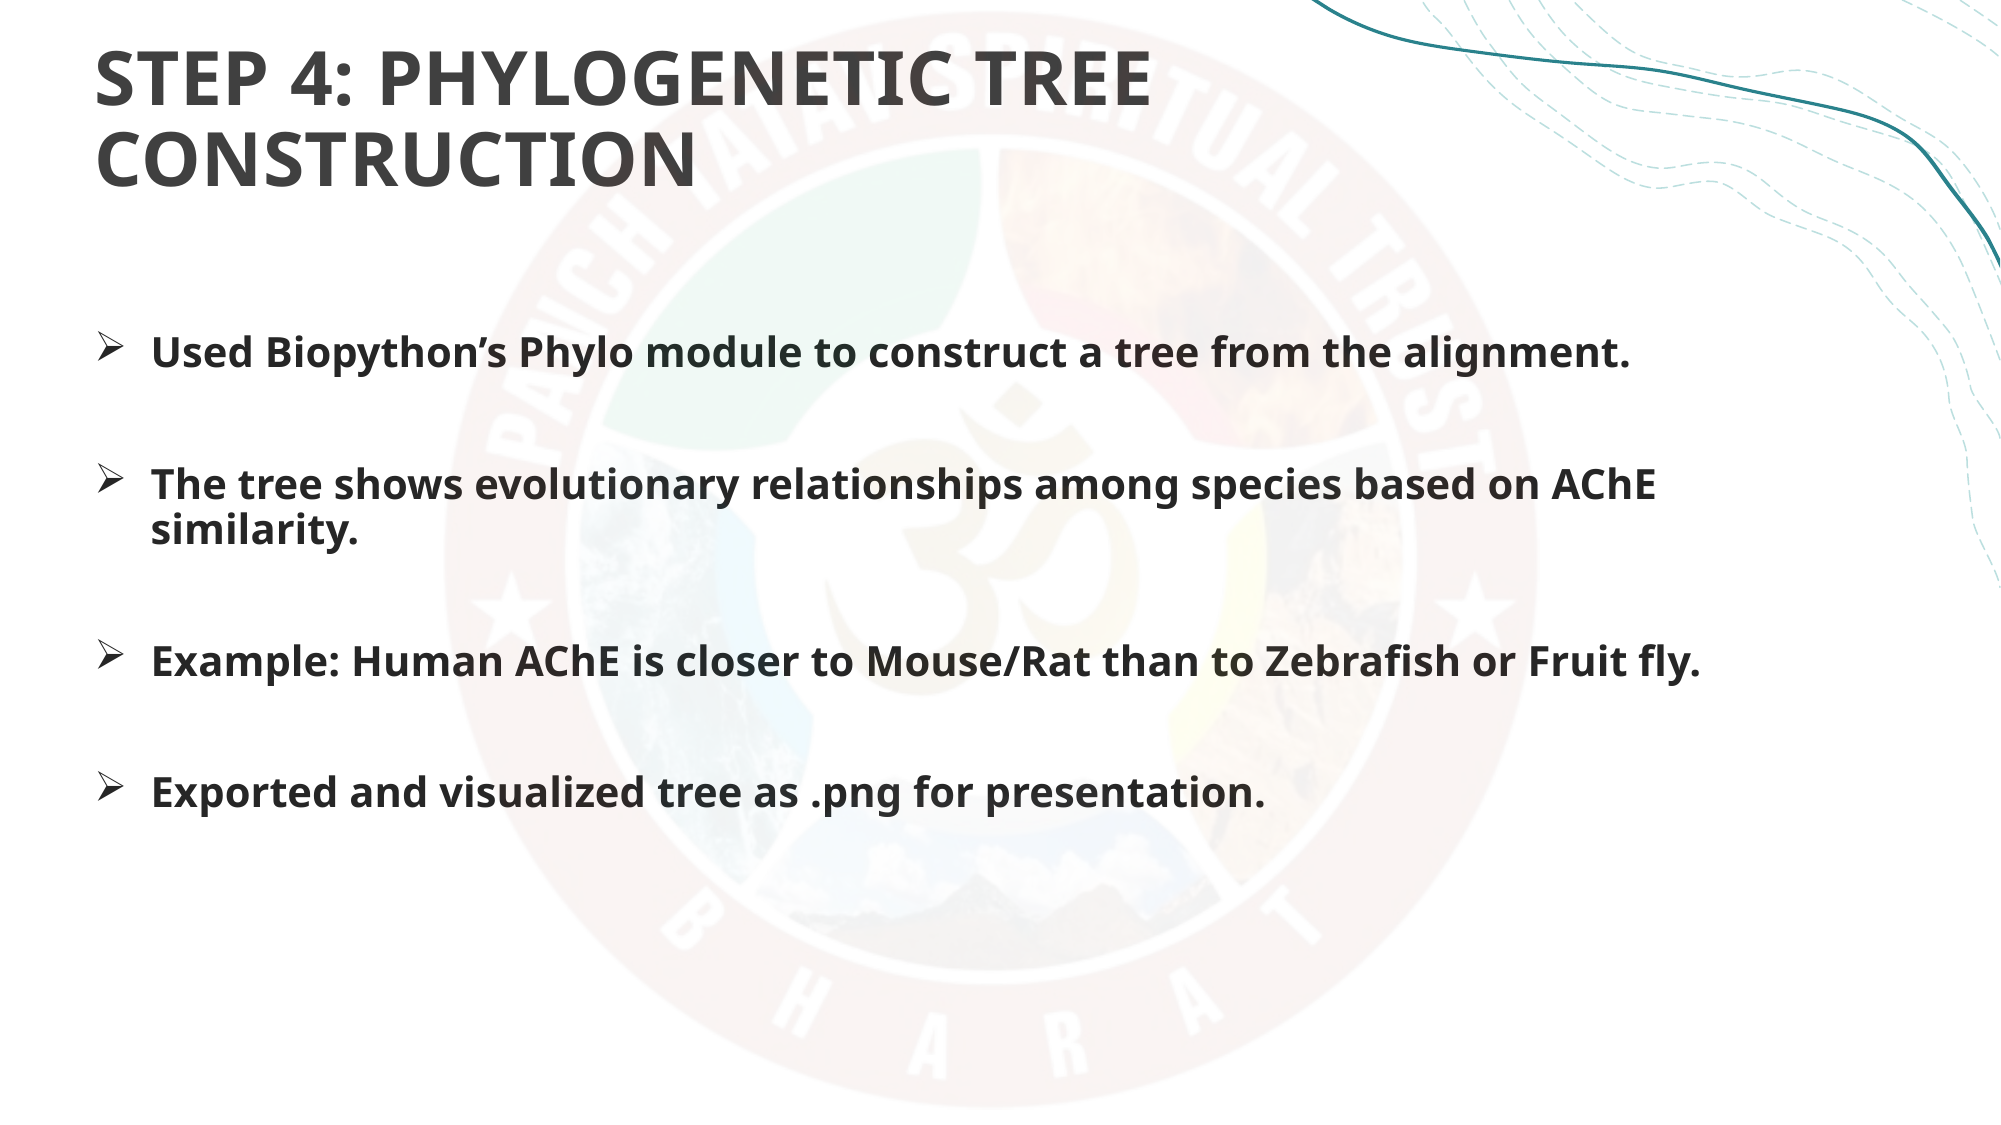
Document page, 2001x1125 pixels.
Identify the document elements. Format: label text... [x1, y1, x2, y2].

subtitle Used Biopython’s Phylo module to construct a tree from the alignment. The tree shows evolutionary relationships among species based on AChE similarity. Example: Human AChE is closer to Mouse/Rat than to Zebrafish or Fruit fly. Exported and visualized tree as .png for presentation. [1540, 324, 1772, 946]
subtitle Used Biopython’s Phylo module to construct a tree from the alignment. The tree shows evolutionary relationships among species based on AChE similarity. Example: Human AChE is closer to Mouse/Rat than to Zebrafish or Fruit fly. Exported and visualized tree as .png for presentation. [79, 324, 442, 946]
title Step 4: Phylogenetic Tree Construction [79, 75, 442, 211]
title Step 4: Phylogenetic Tree Construction [1540, 75, 1772, 211]
picture [442, 10, 1540, 1110]
